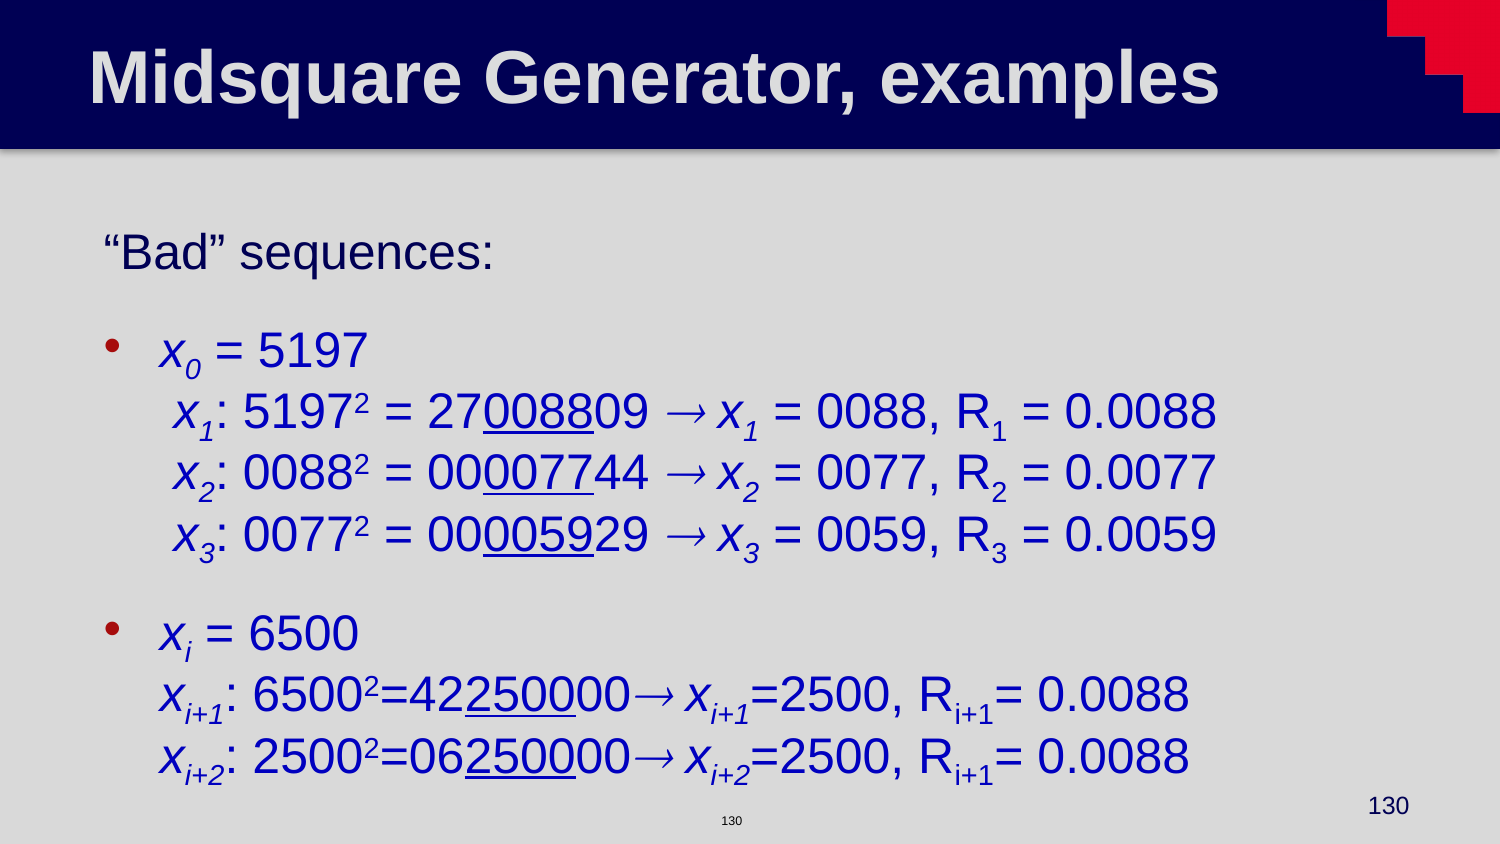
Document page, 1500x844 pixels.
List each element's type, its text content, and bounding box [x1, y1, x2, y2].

picture [1387, 0, 1500, 113]
list “Bad” sequences: x0 = 5197 x1: 51972 = 27008809  x1 = 0088, R1 = 0.0088 x2: 00882 = 00007744  x2 = 0077, R2 = 0.0077 x3: 00772 = 00005929  x3 = 0059, R3 = 0.0059 xi = 6500 xi+1: 65002=42250000 xi+1=2500, Ri+1= 0.0088 xi+2: 25002=06250000 xi+2=2500, Ri+1= 0.0088 [73, 196, 1424, 754]
title Midsquare Generator, examples [0, 0, 1356, 150]
slide_number 130 [1074, 782, 1425, 827]
